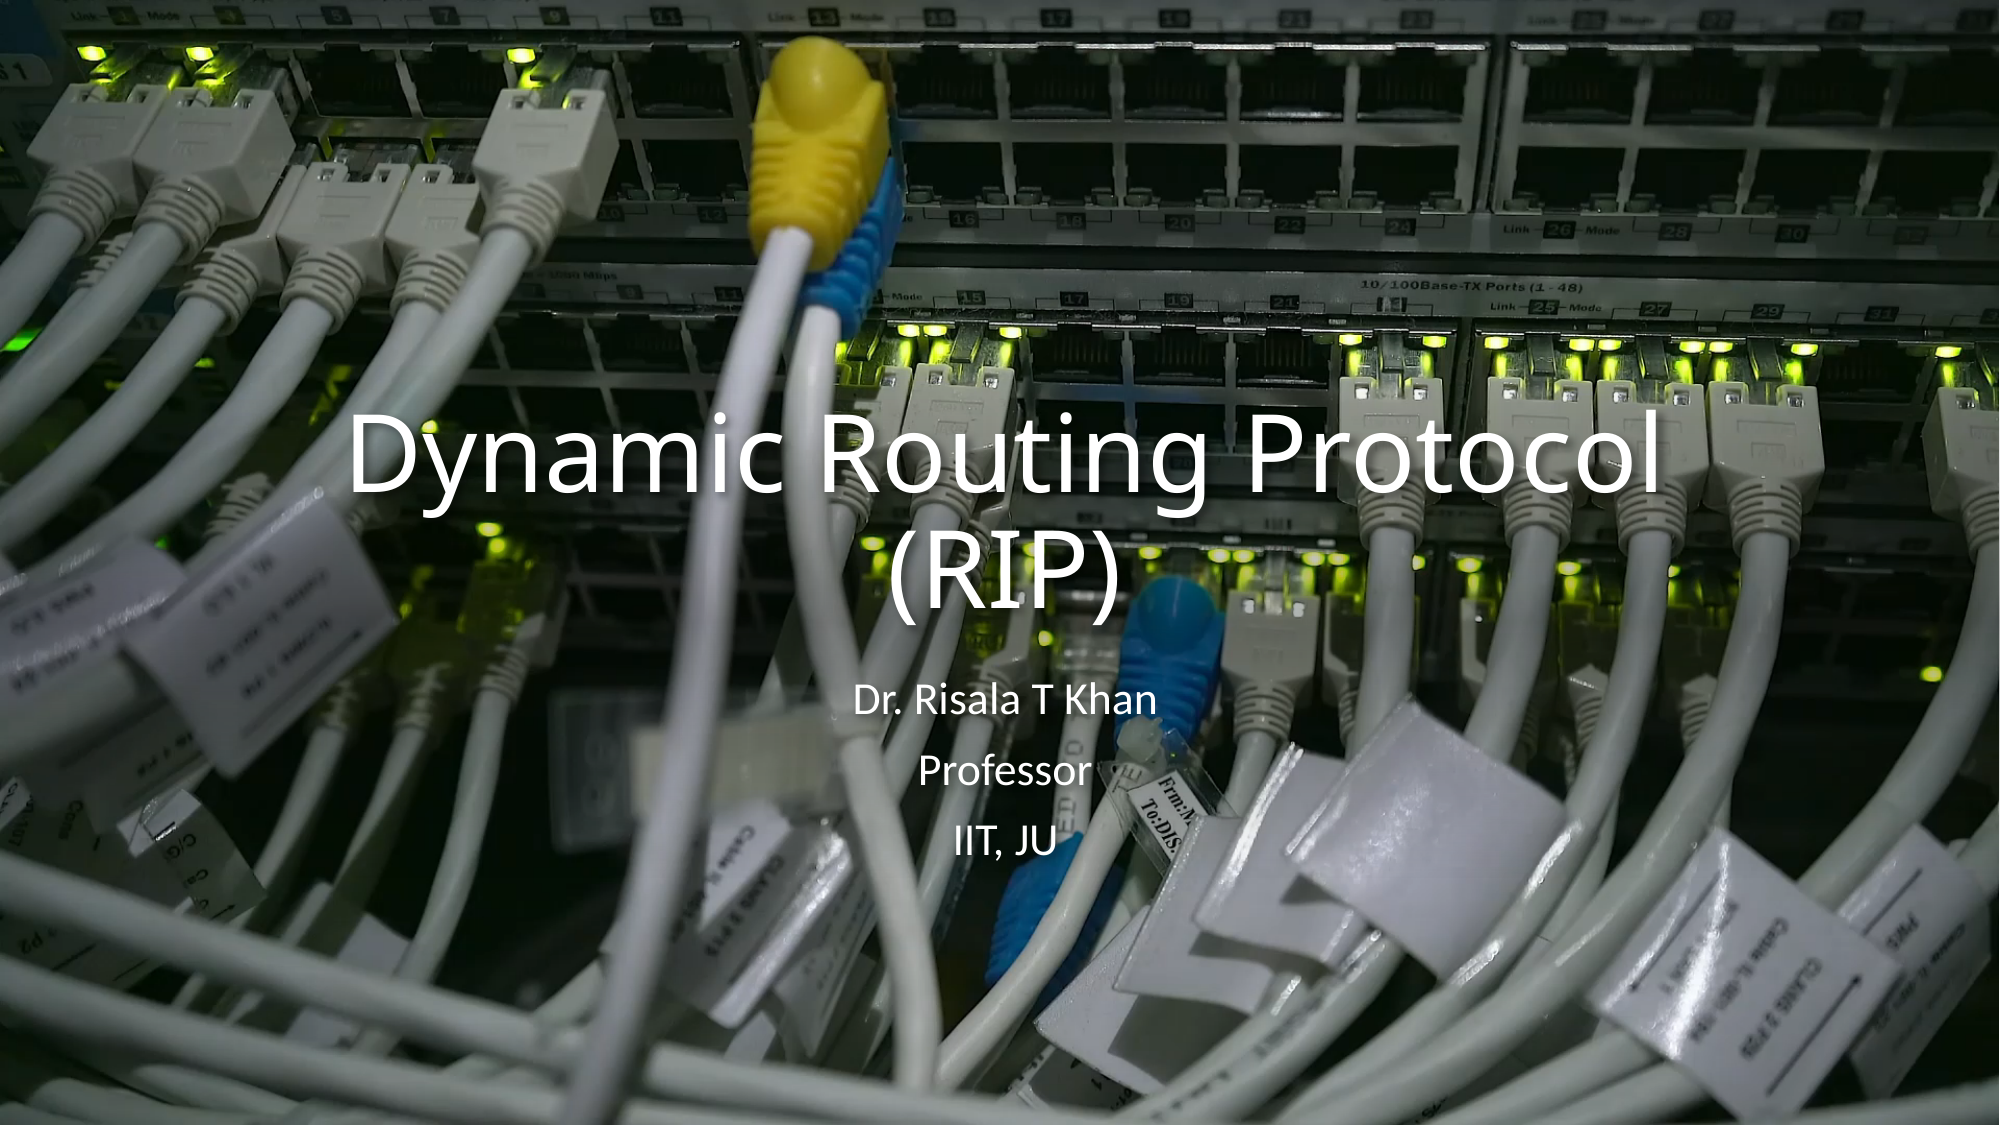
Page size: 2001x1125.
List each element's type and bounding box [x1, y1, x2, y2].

text_box [0, 0, 2000, 1125]
